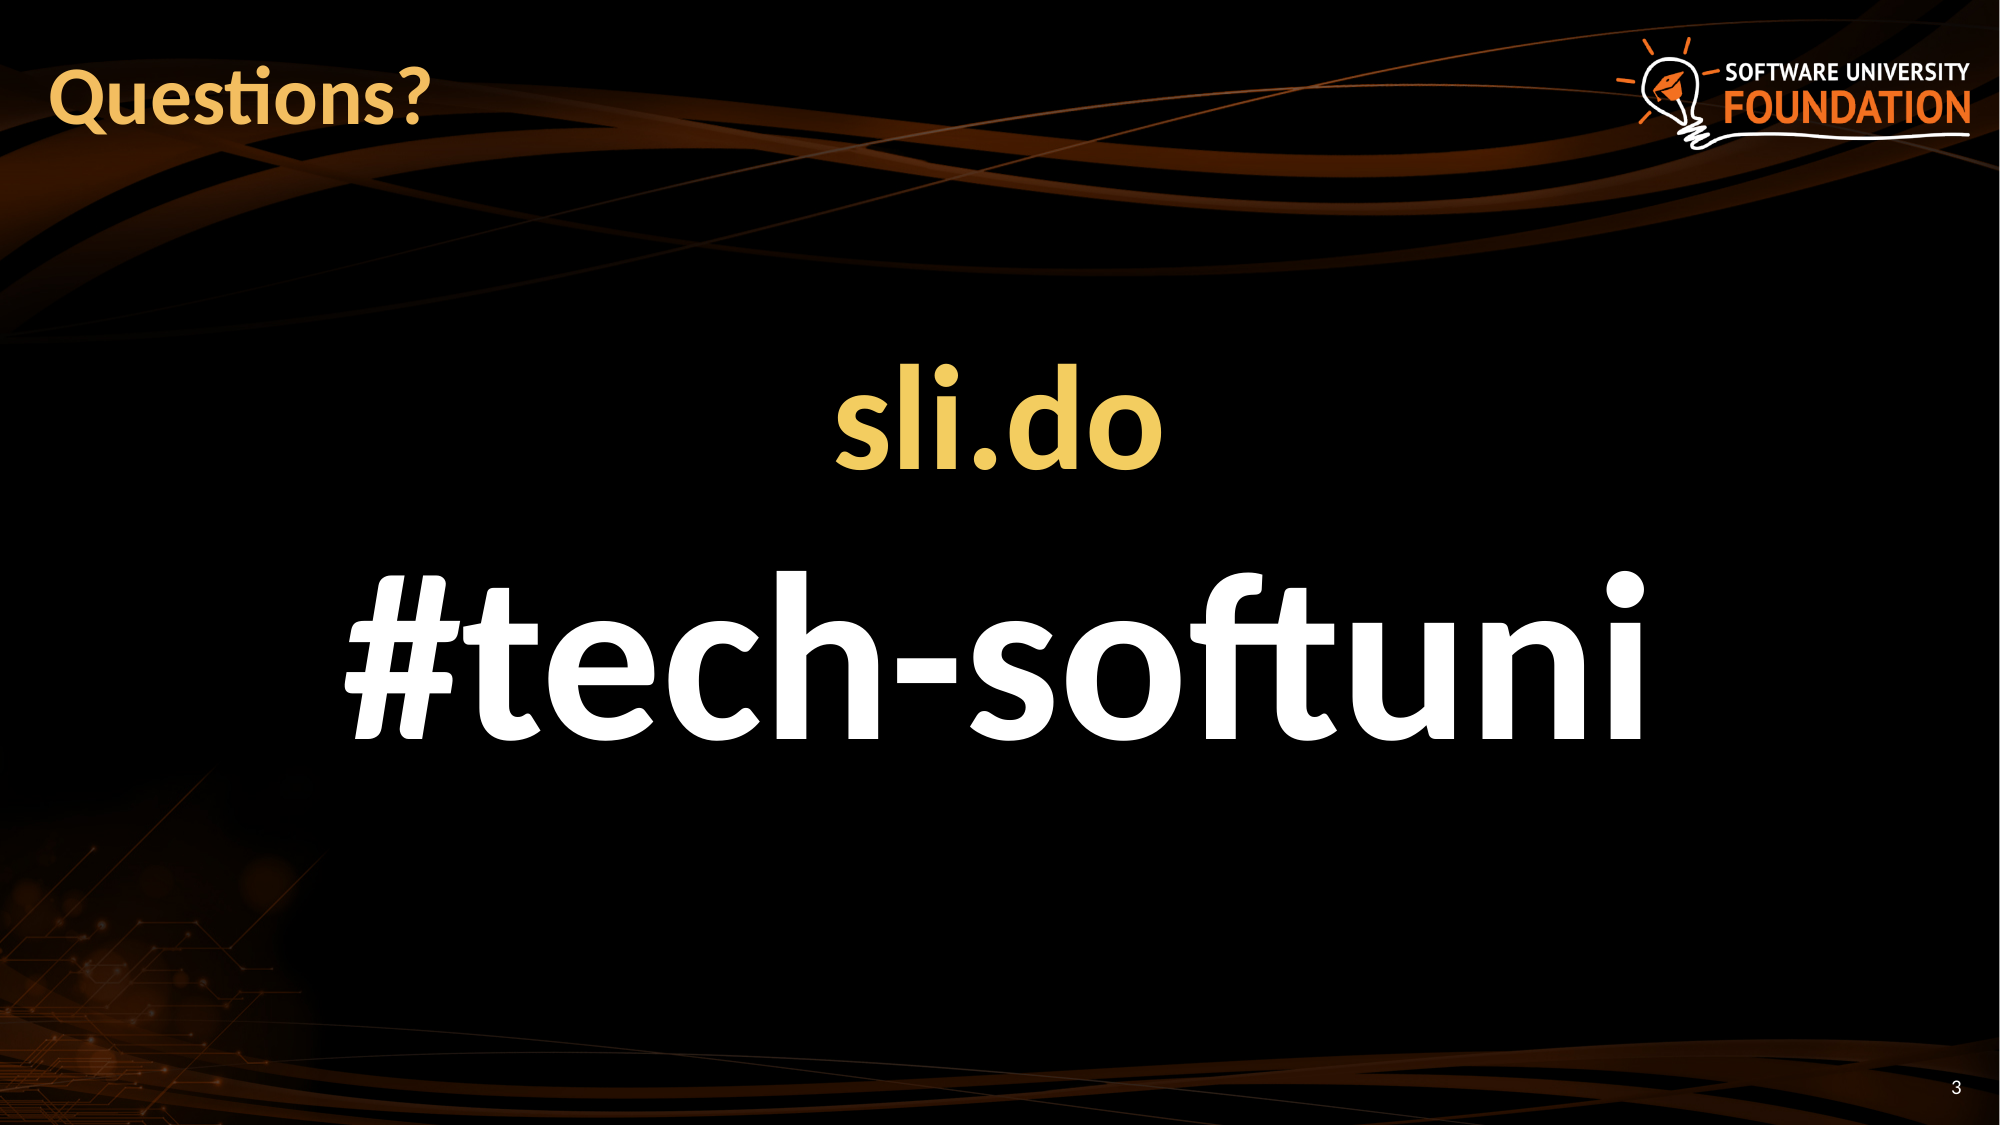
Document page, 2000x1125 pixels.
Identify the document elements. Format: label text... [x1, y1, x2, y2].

list sli.do #tech-softuni [31, 313, 1968, 875]
title Questions? [30, 6, 1602, 189]
slide_number 3 [1897, 1070, 1968, 1103]
picture [0, 0, 2000, 1125]
